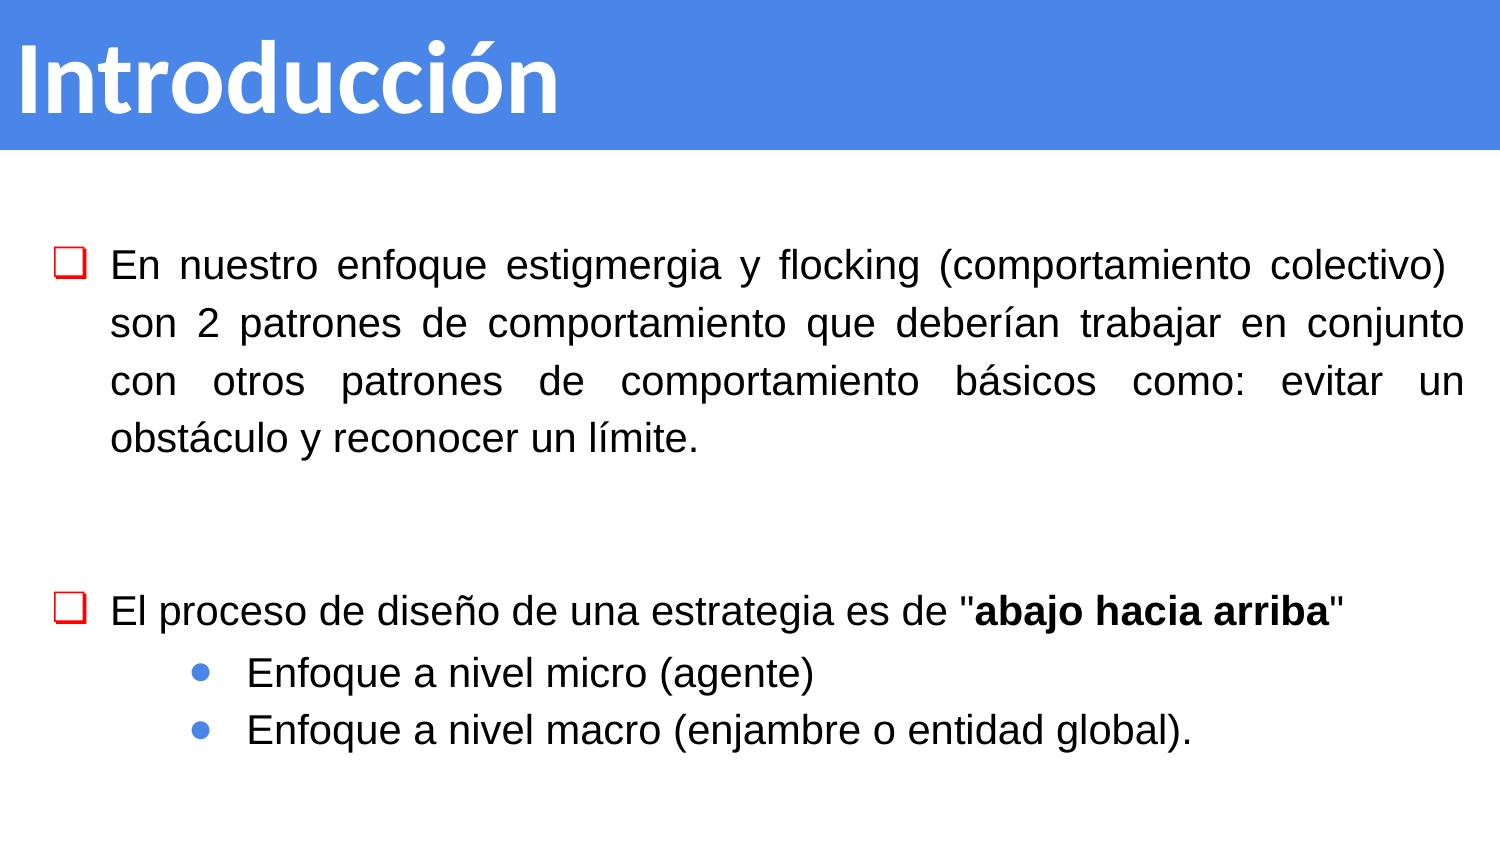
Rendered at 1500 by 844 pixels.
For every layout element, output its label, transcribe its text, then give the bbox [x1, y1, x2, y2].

title Introducción [0, 0, 1500, 150]
text_box Enfoque a nivel micro (agente) Enfoque a nivel macro (enjambre o entidad global). [156, 610, 1433, 781]
text_box En nuestro enfoque estigmergia y flocking (comportamiento colectivo) son 2 patrones de comportamiento que deberían trabajar en conjunto con otros patrones de comportamiento básicos como: evitar un obstáculo y reconocer un límite. El proceso de diseño de una estrategia es de "abajo hacia arriba" [20, 391, 1481, 474]
